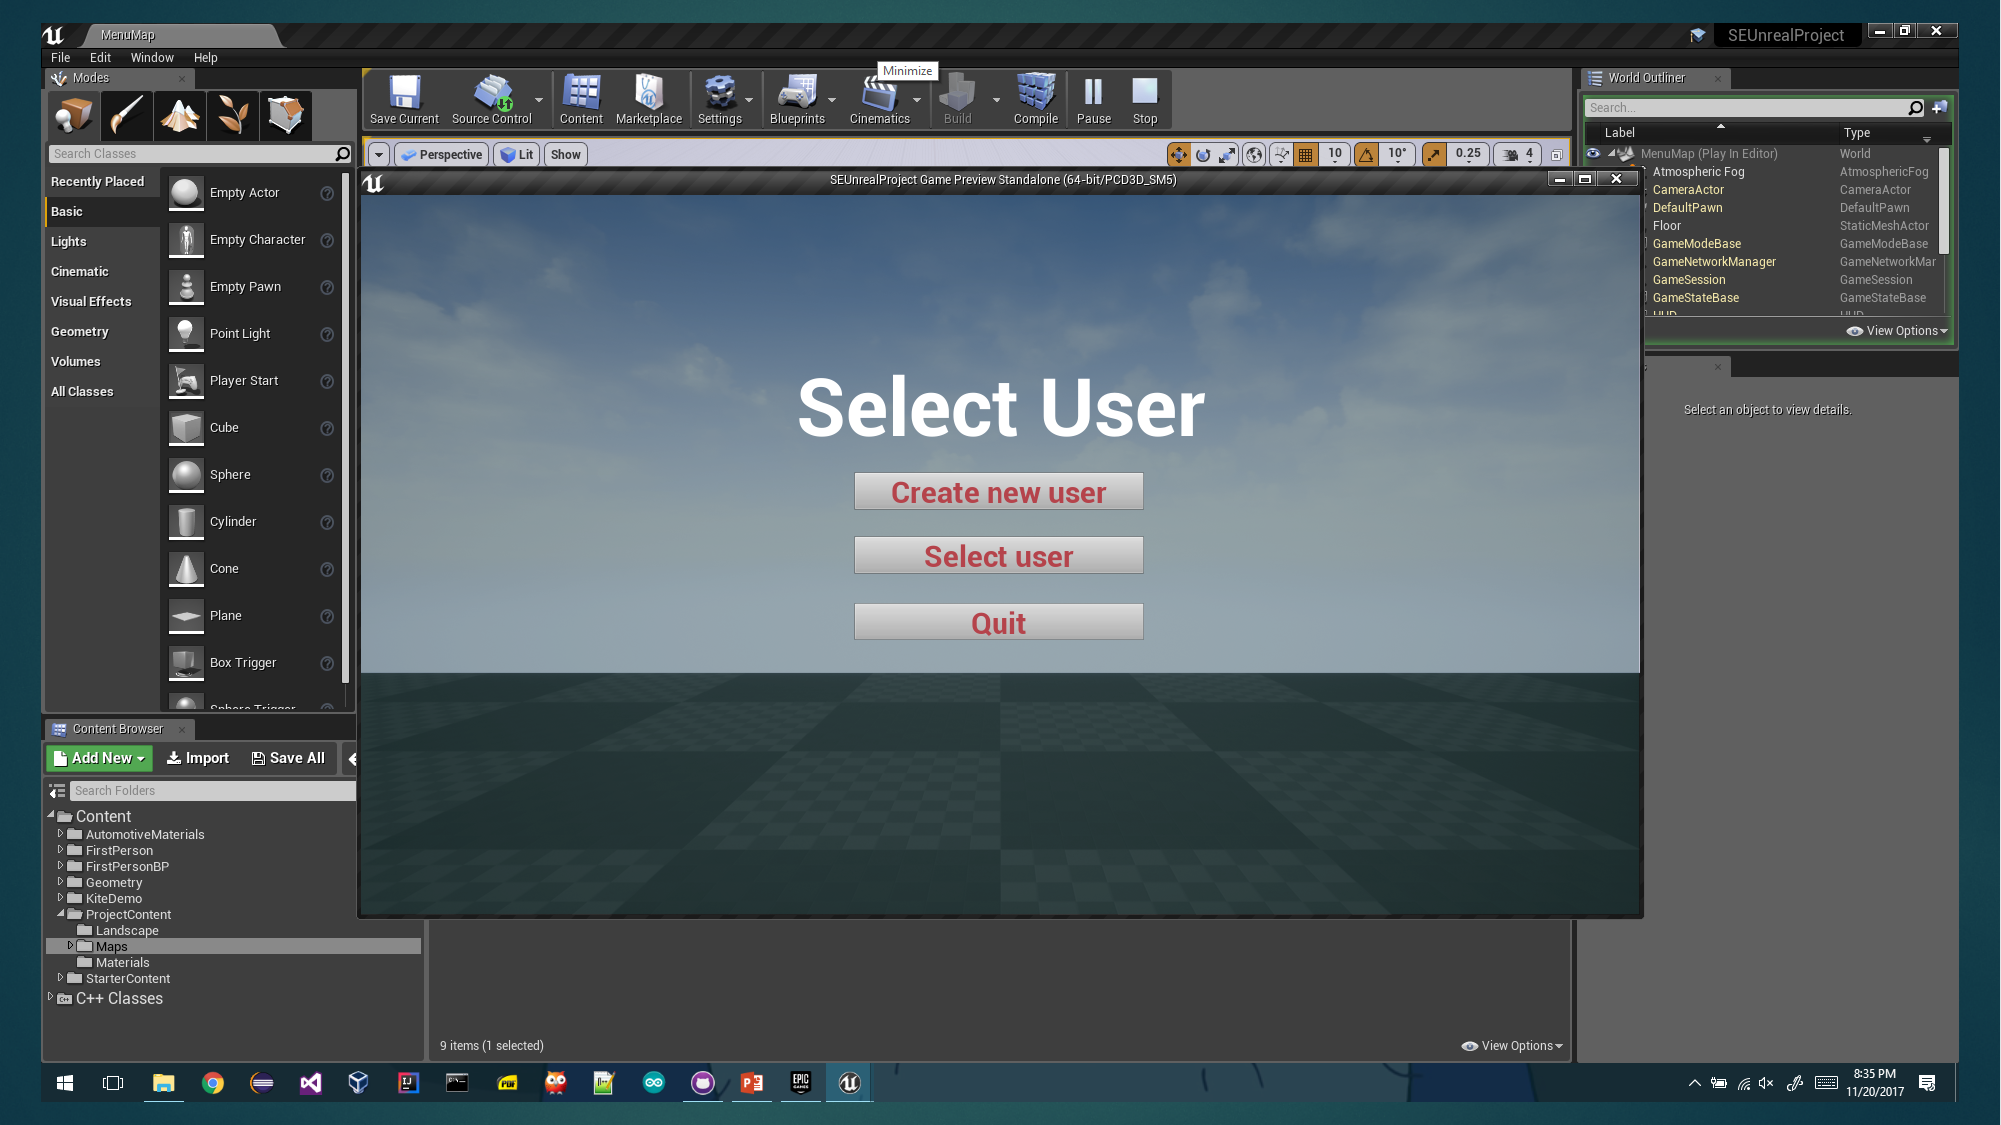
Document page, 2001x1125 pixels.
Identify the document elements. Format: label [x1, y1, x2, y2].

list [40, 22, 1960, 1103]
